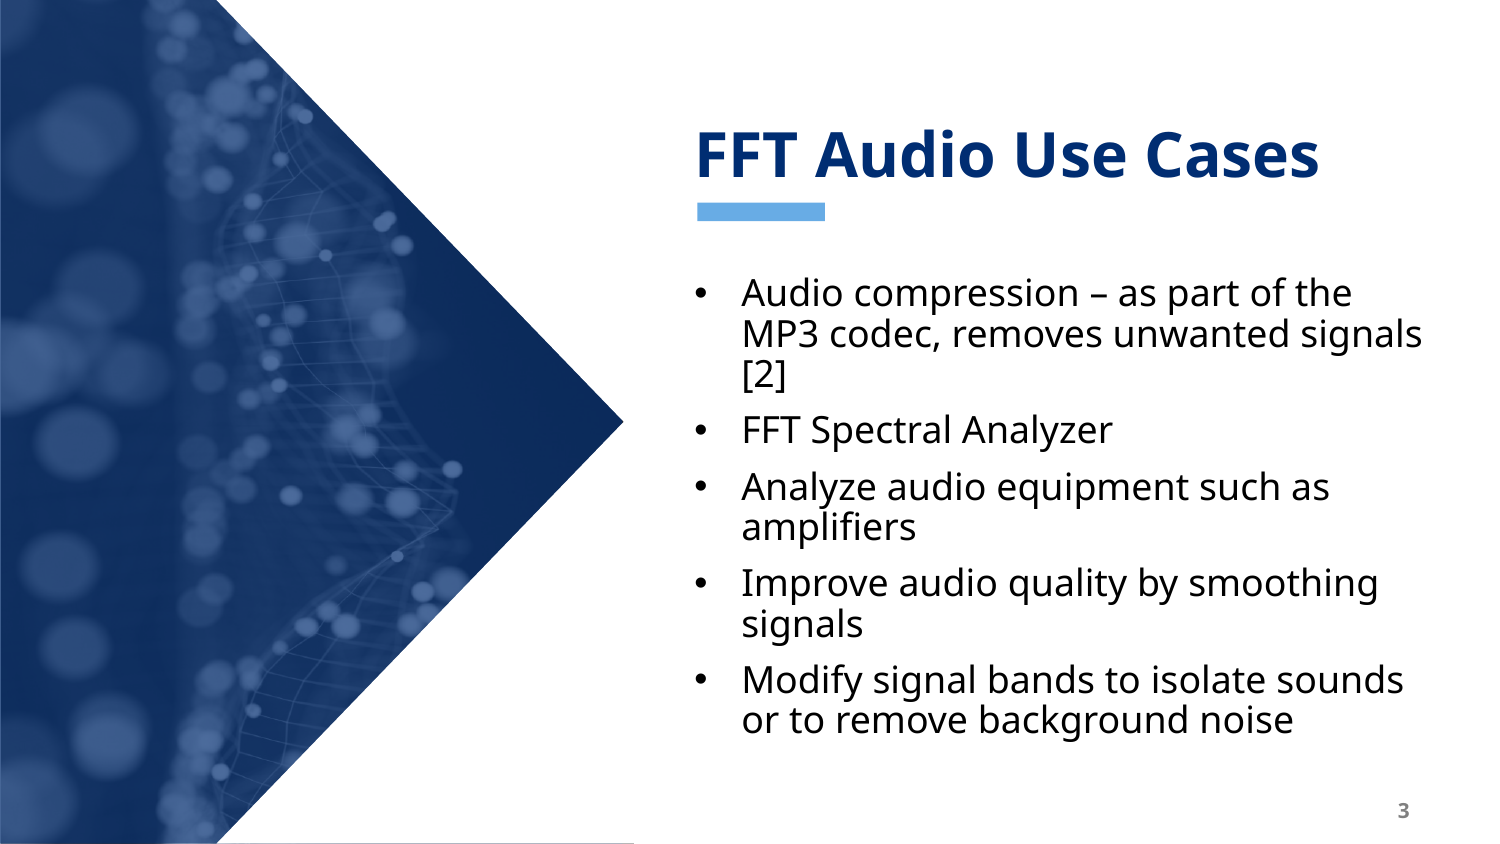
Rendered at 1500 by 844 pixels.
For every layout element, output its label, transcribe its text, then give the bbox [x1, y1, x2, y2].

list Audio compression – as part of the MP3 codec, removes unwanted signals [2] FFT Spectral Analyzer Analyze audio equipment such as amplifiers Improve audio quality by smoothing signals Modify signal bands to isolate sounds or to remove background noise [679, 267, 1448, 728]
list FFT Audio Use Cases [679, 116, 1448, 201]
